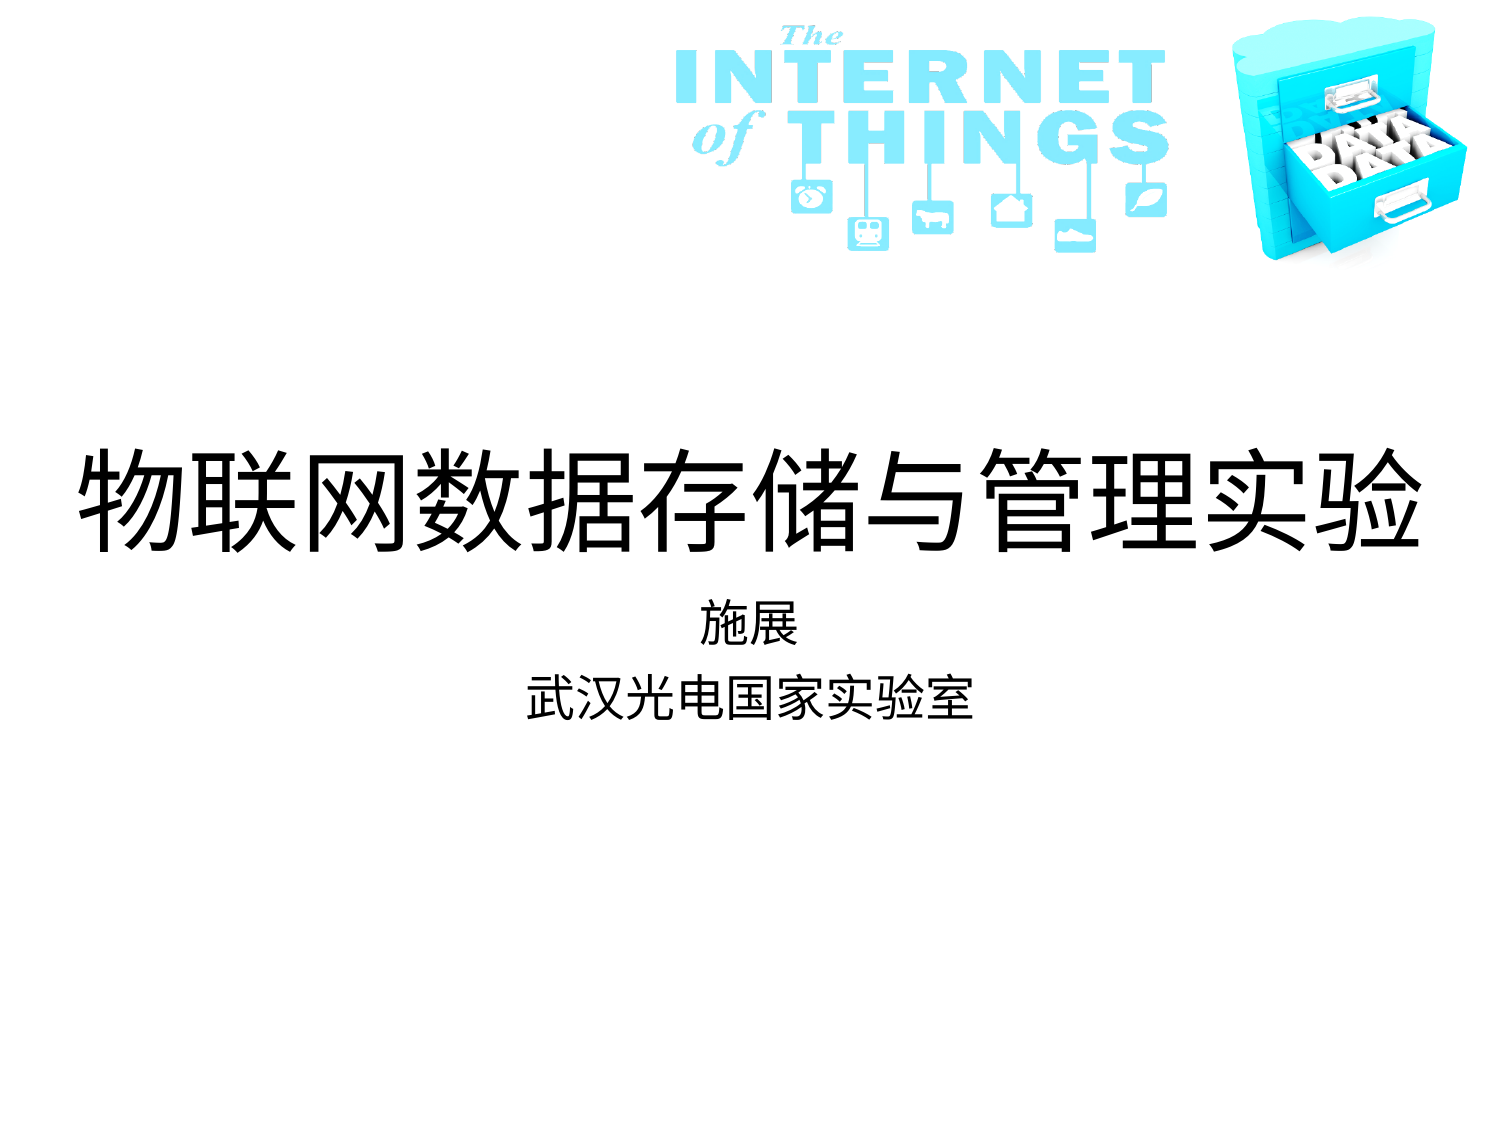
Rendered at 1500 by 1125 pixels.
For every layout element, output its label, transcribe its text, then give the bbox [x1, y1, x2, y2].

picture [649, 0, 1500, 315]
title 物联网数据存储与管理实验 [0, 184, 1500, 576]
subtitle 施展 武汉光电国家实验室 [187, 590, 1313, 863]
